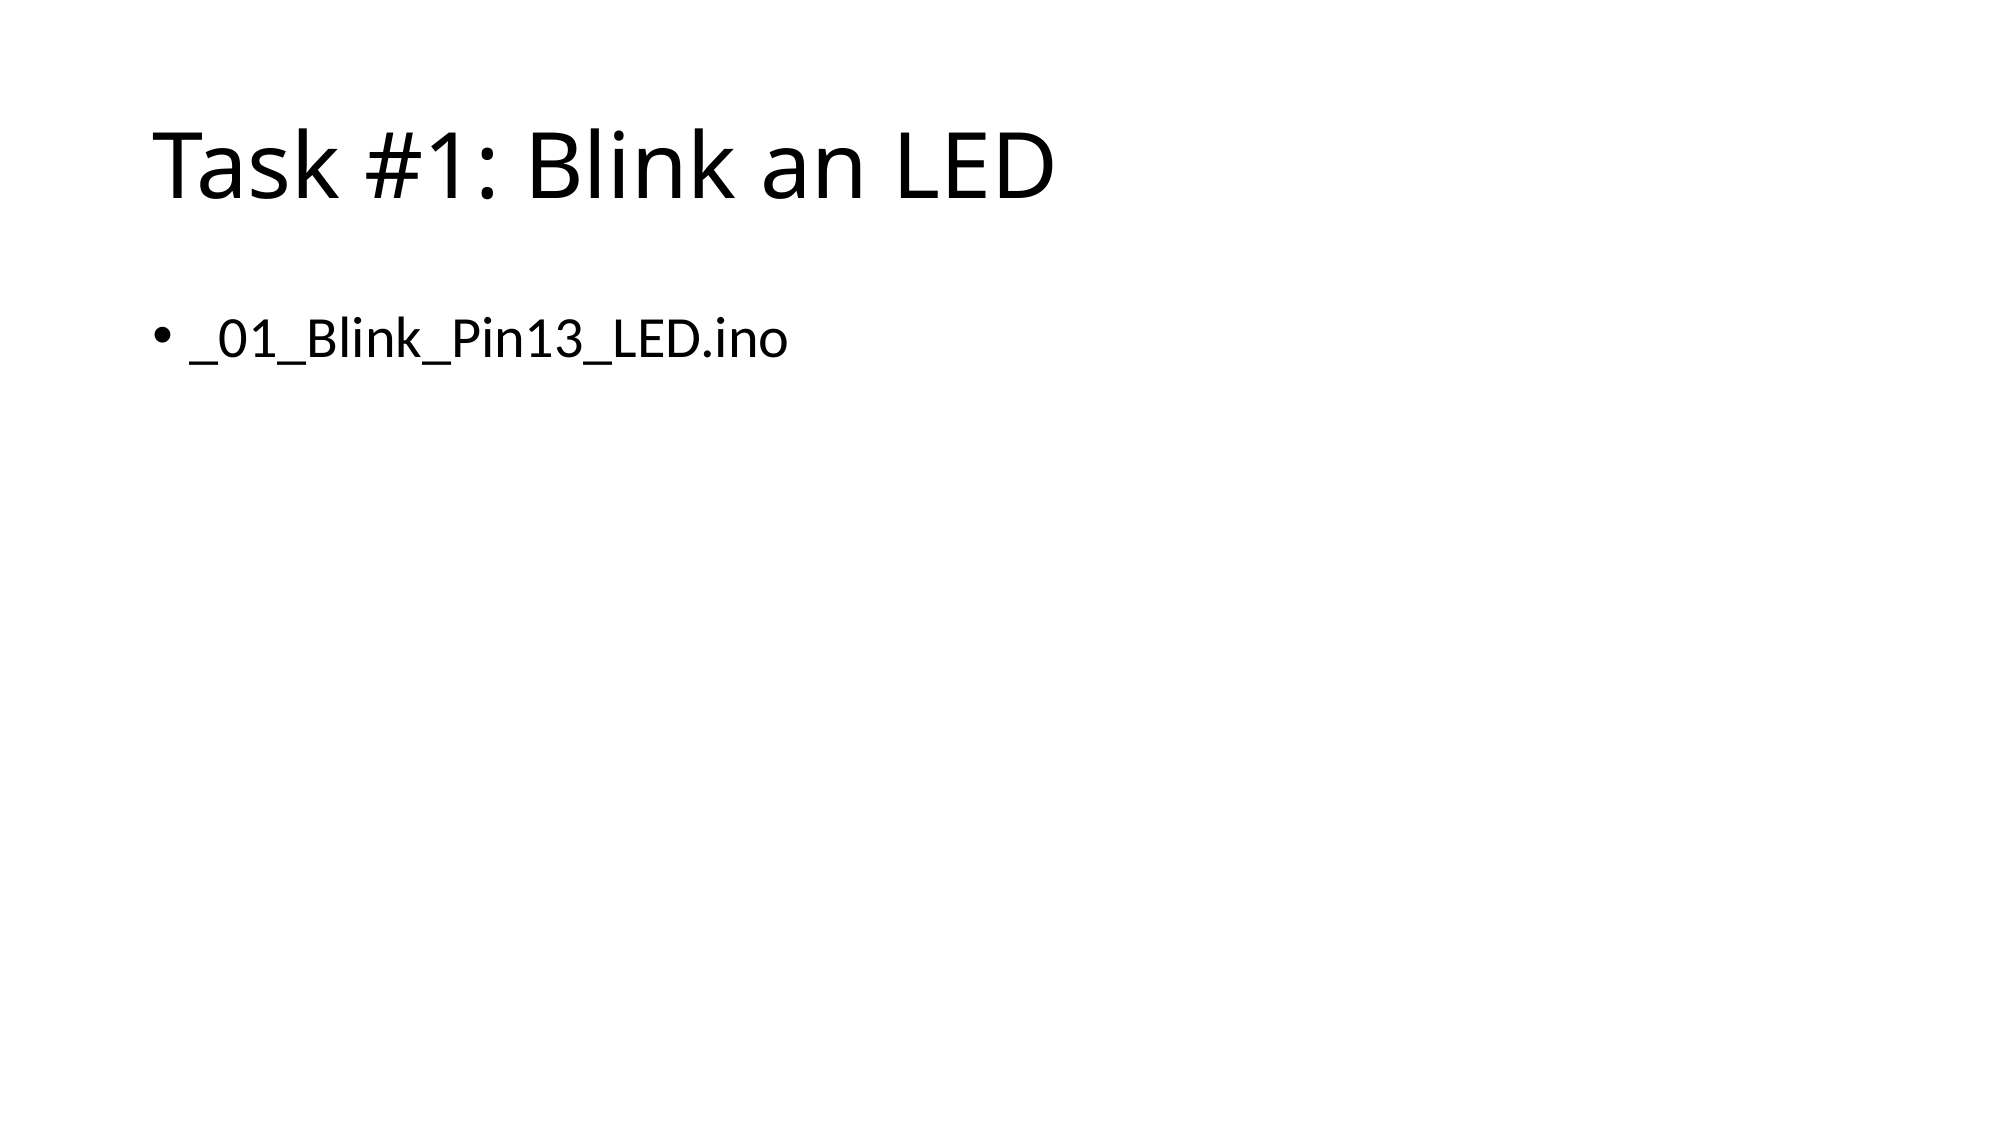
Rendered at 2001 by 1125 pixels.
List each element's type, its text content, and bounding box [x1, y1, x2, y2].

list _01_Blink_Pin13_LED.ino [137, 299, 1863, 1014]
title Task #1: Blink an LED [137, 59, 1863, 278]
